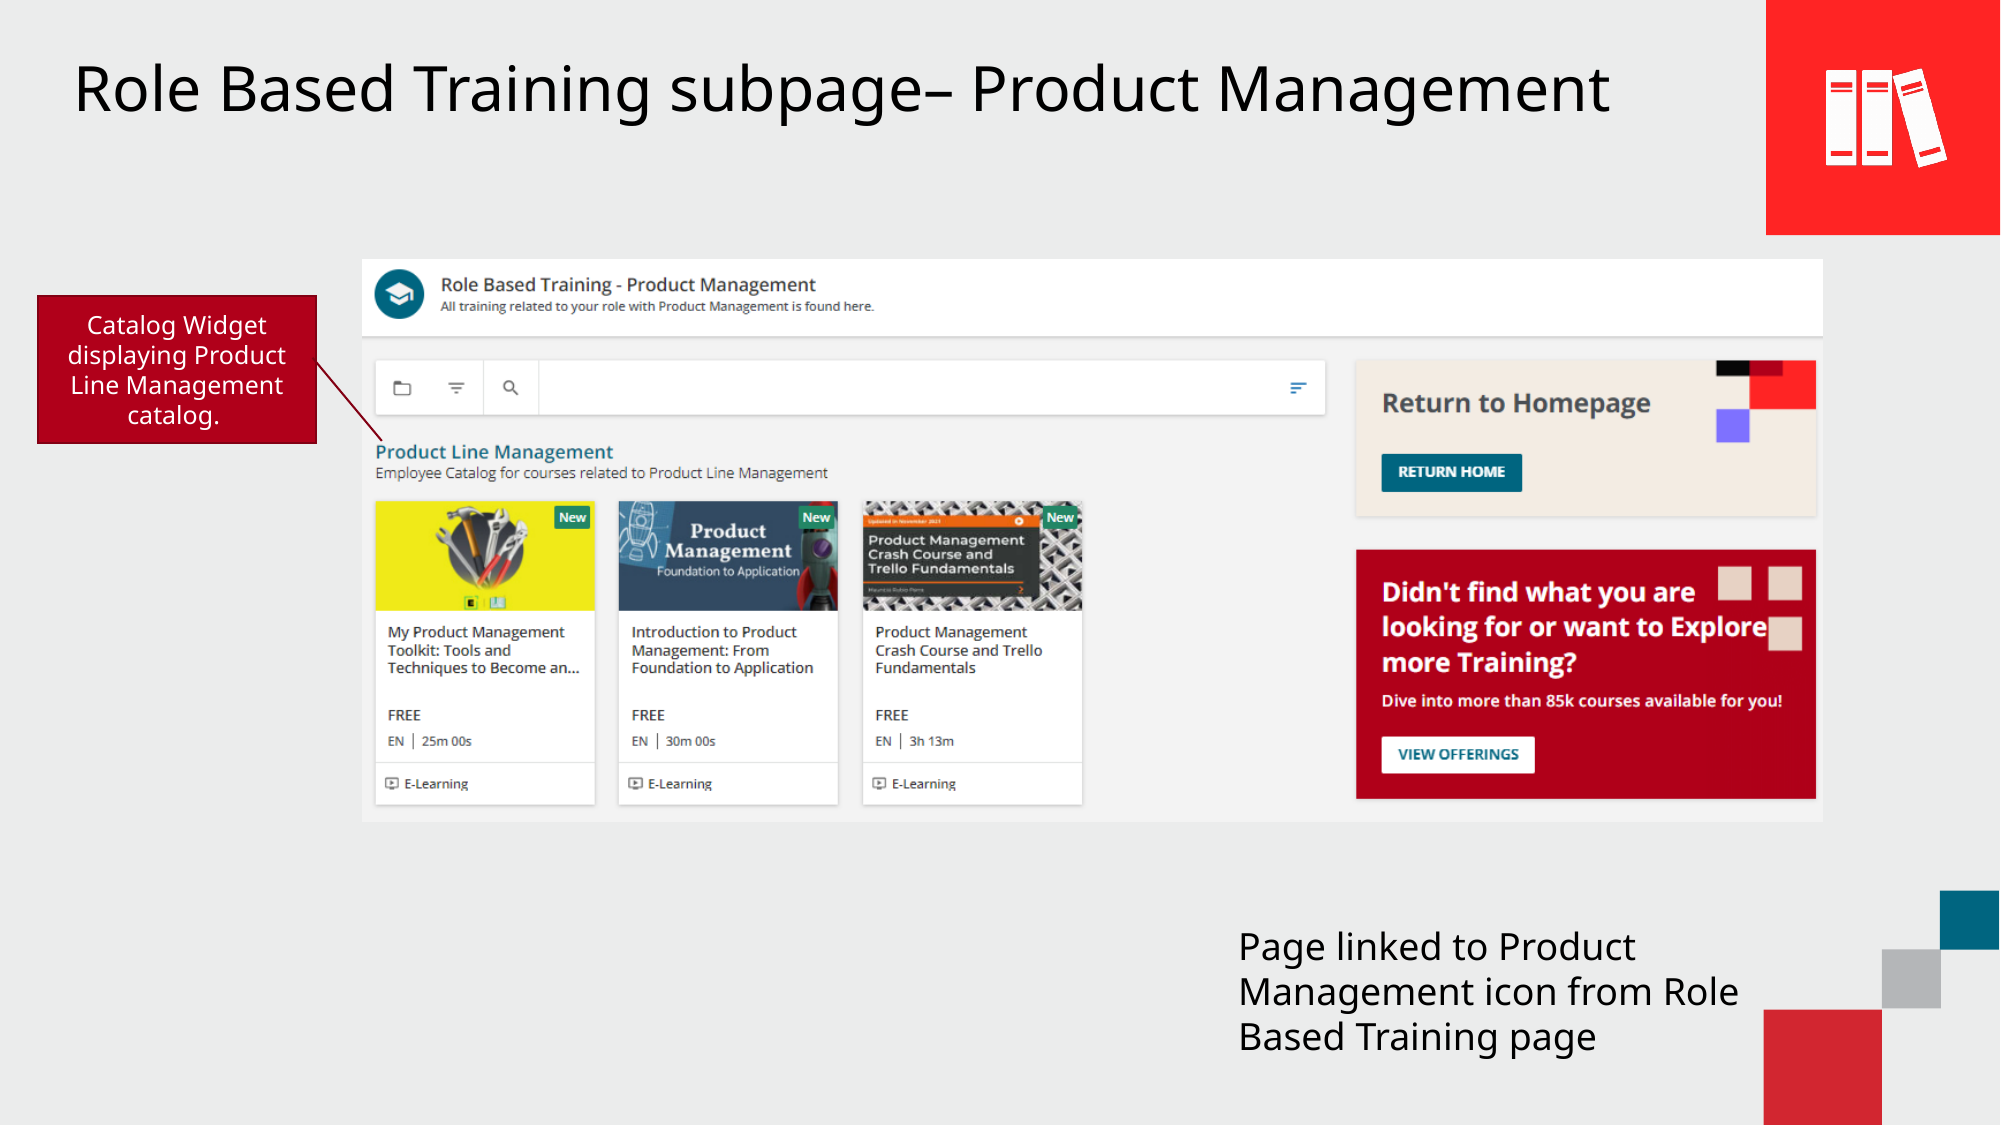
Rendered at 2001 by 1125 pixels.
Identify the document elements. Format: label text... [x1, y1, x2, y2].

title Role Based Training subpage– Product Management [59, 17, 1802, 166]
picture [1813, 43, 1962, 191]
text_box Catalog Widget displaying Product Line Management catalog. [37, 295, 362, 444]
text_box Page linked to Product Management icon from Role Based Training page [1223, 915, 1802, 1066]
picture [362, 259, 1823, 822]
